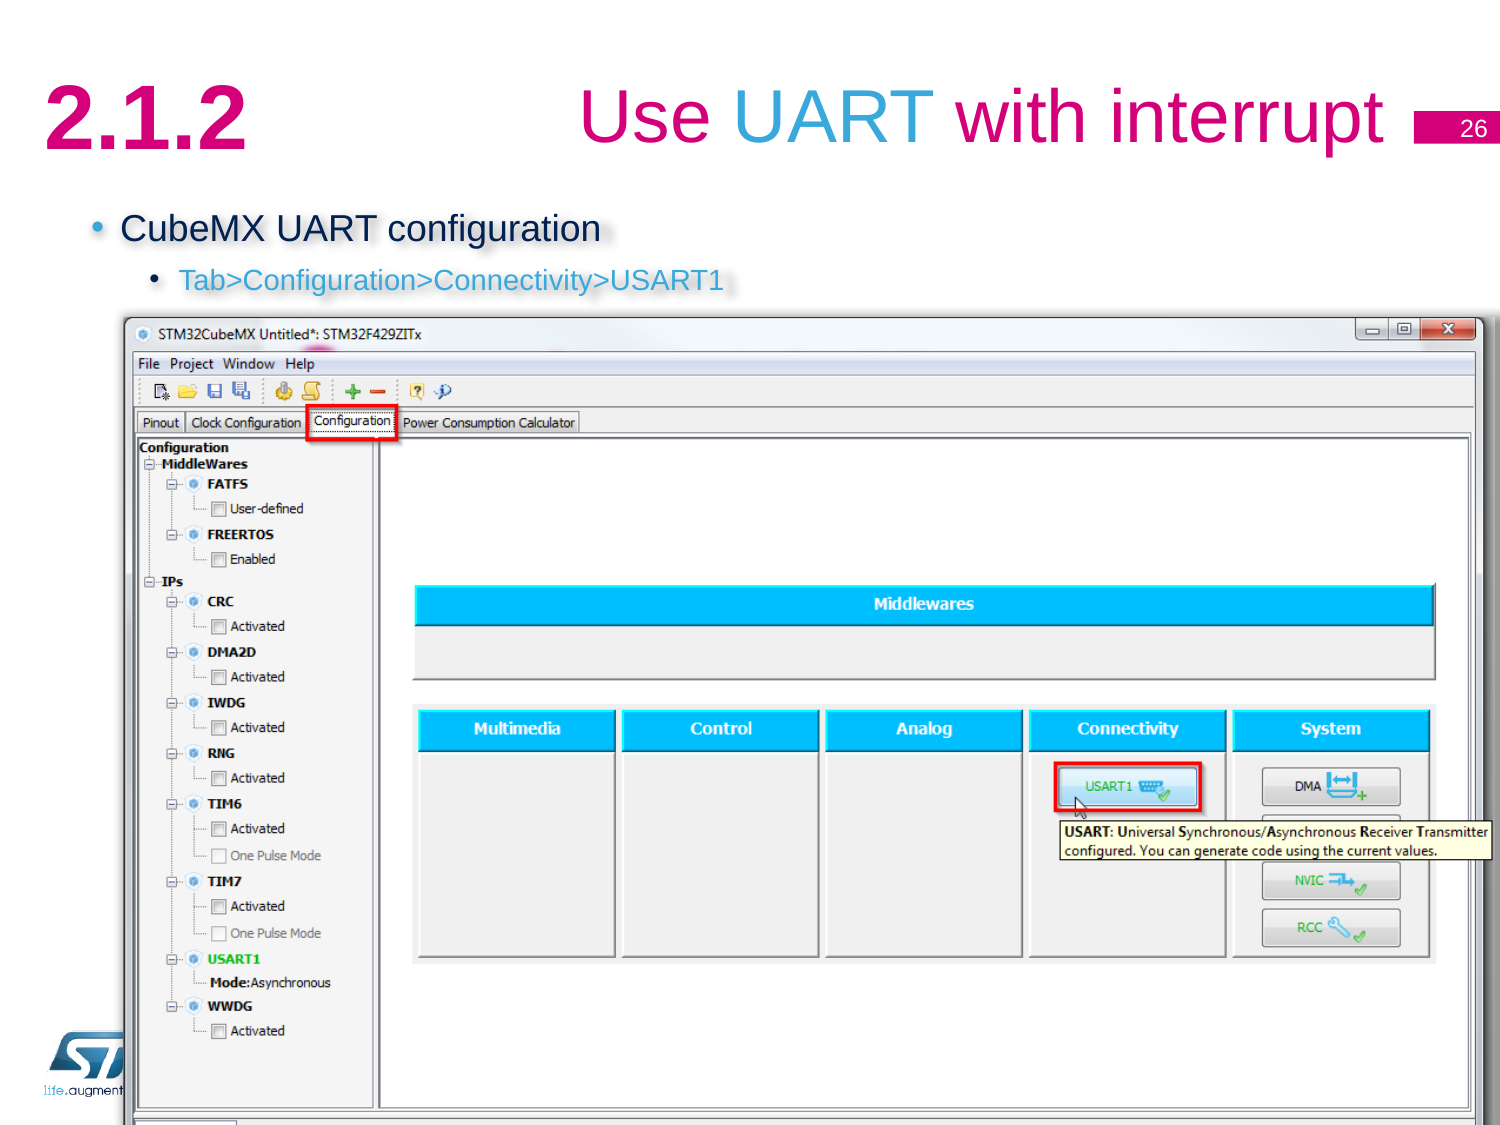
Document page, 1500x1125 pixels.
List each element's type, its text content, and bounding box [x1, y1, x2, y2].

text_box 2.1.2 [29, 19, 313, 207]
picture [36, 317, 1495, 1125]
title Use UART with interrupt [74, 18, 1400, 192]
list CubeMX UART configuration Tab>Configuration>Connectivity>USART1 [75, 196, 1427, 439]
slide_number 26 [1413, 111, 1500, 144]
